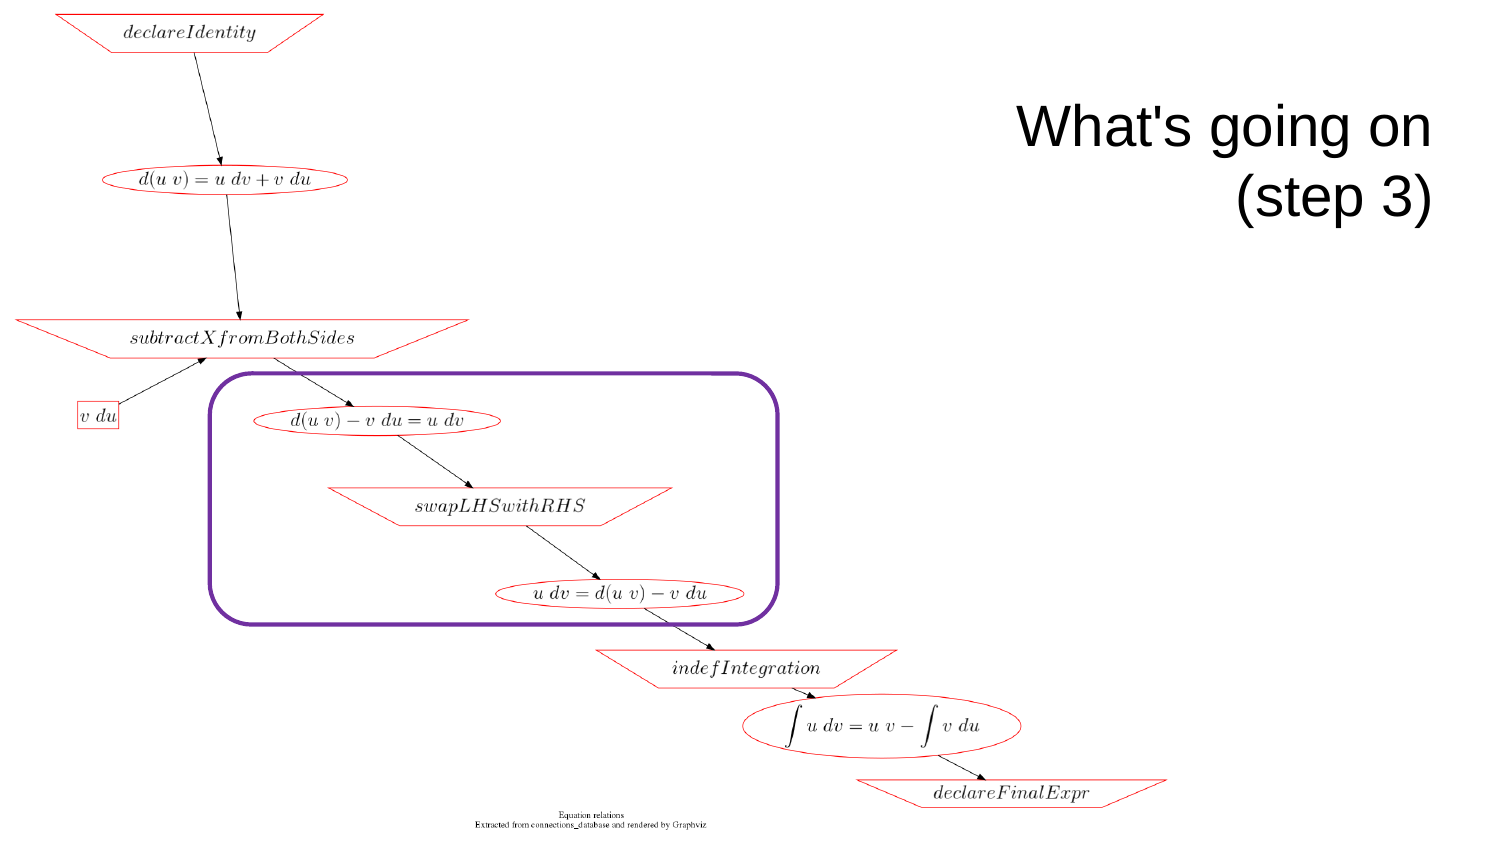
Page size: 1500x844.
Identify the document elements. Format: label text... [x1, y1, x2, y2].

picture [12, 11, 1169, 836]
title What's going on (step 3) [1174, 72, 1449, 265]
